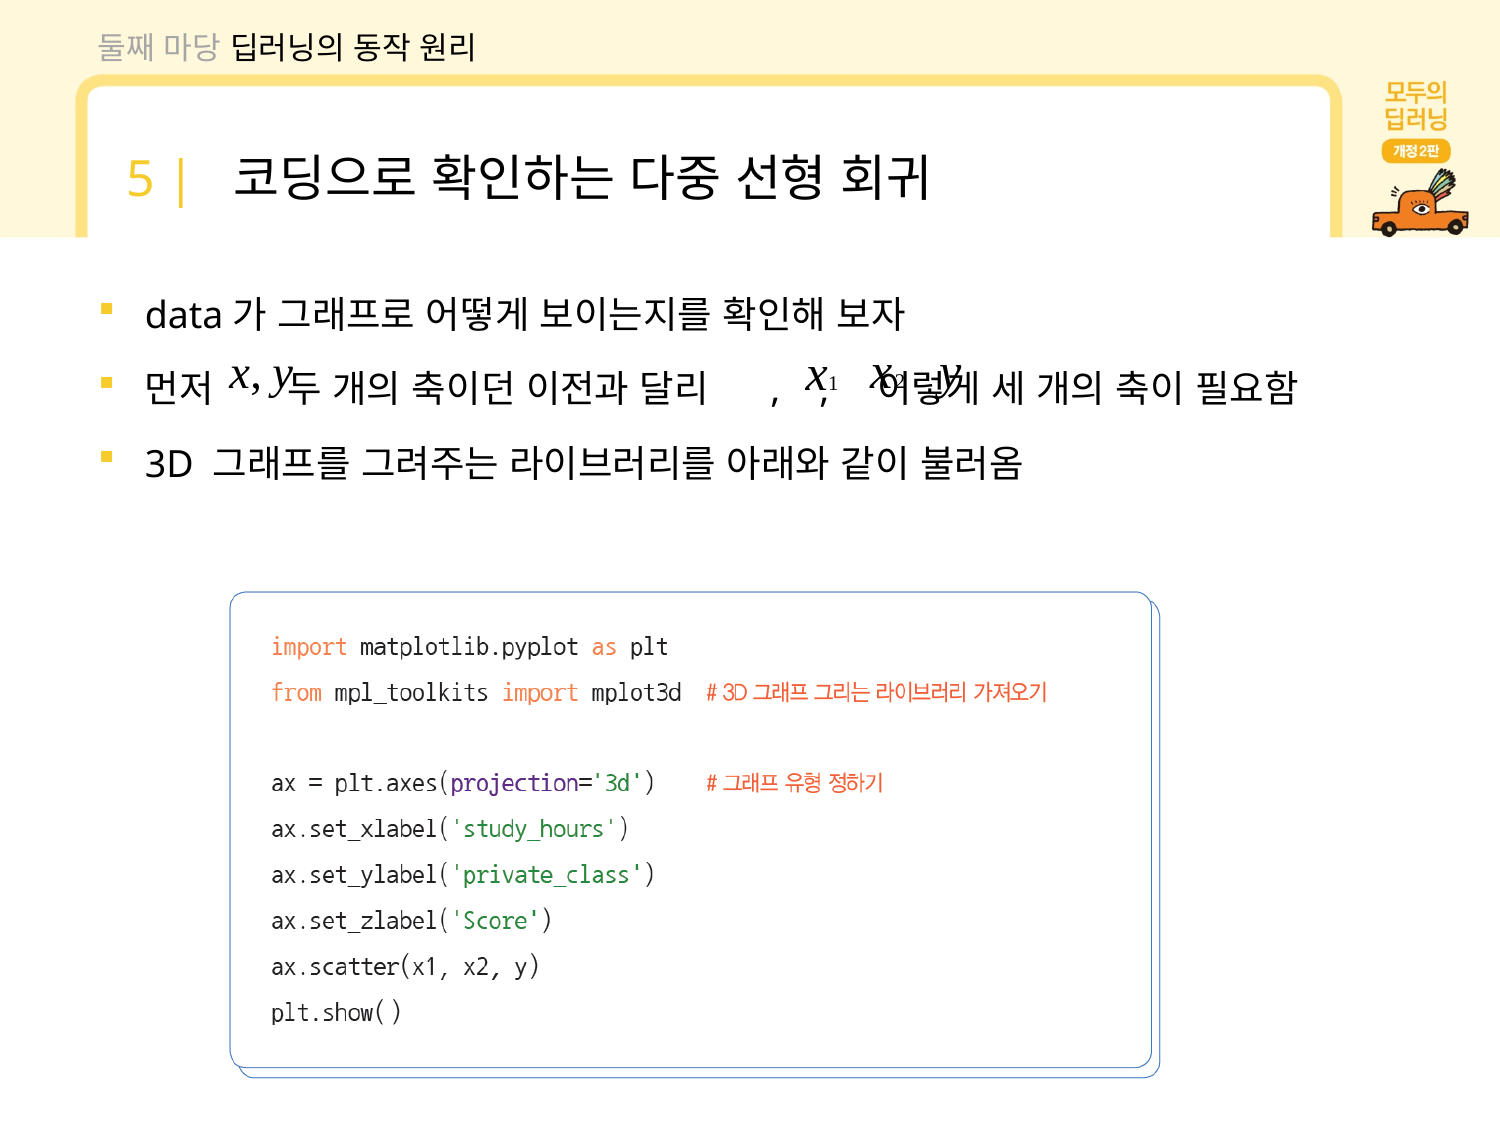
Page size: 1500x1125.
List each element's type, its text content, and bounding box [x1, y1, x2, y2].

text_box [83, 254, 1399, 570]
text_box 5 | 코딩으로 확인하는 다중 선형 회귀 [111, 99, 1309, 214]
picture [0, 0, 1500, 1125]
text_box 둘째 마당 딥러닝의 동작 원리 [82, 0, 1133, 74]
